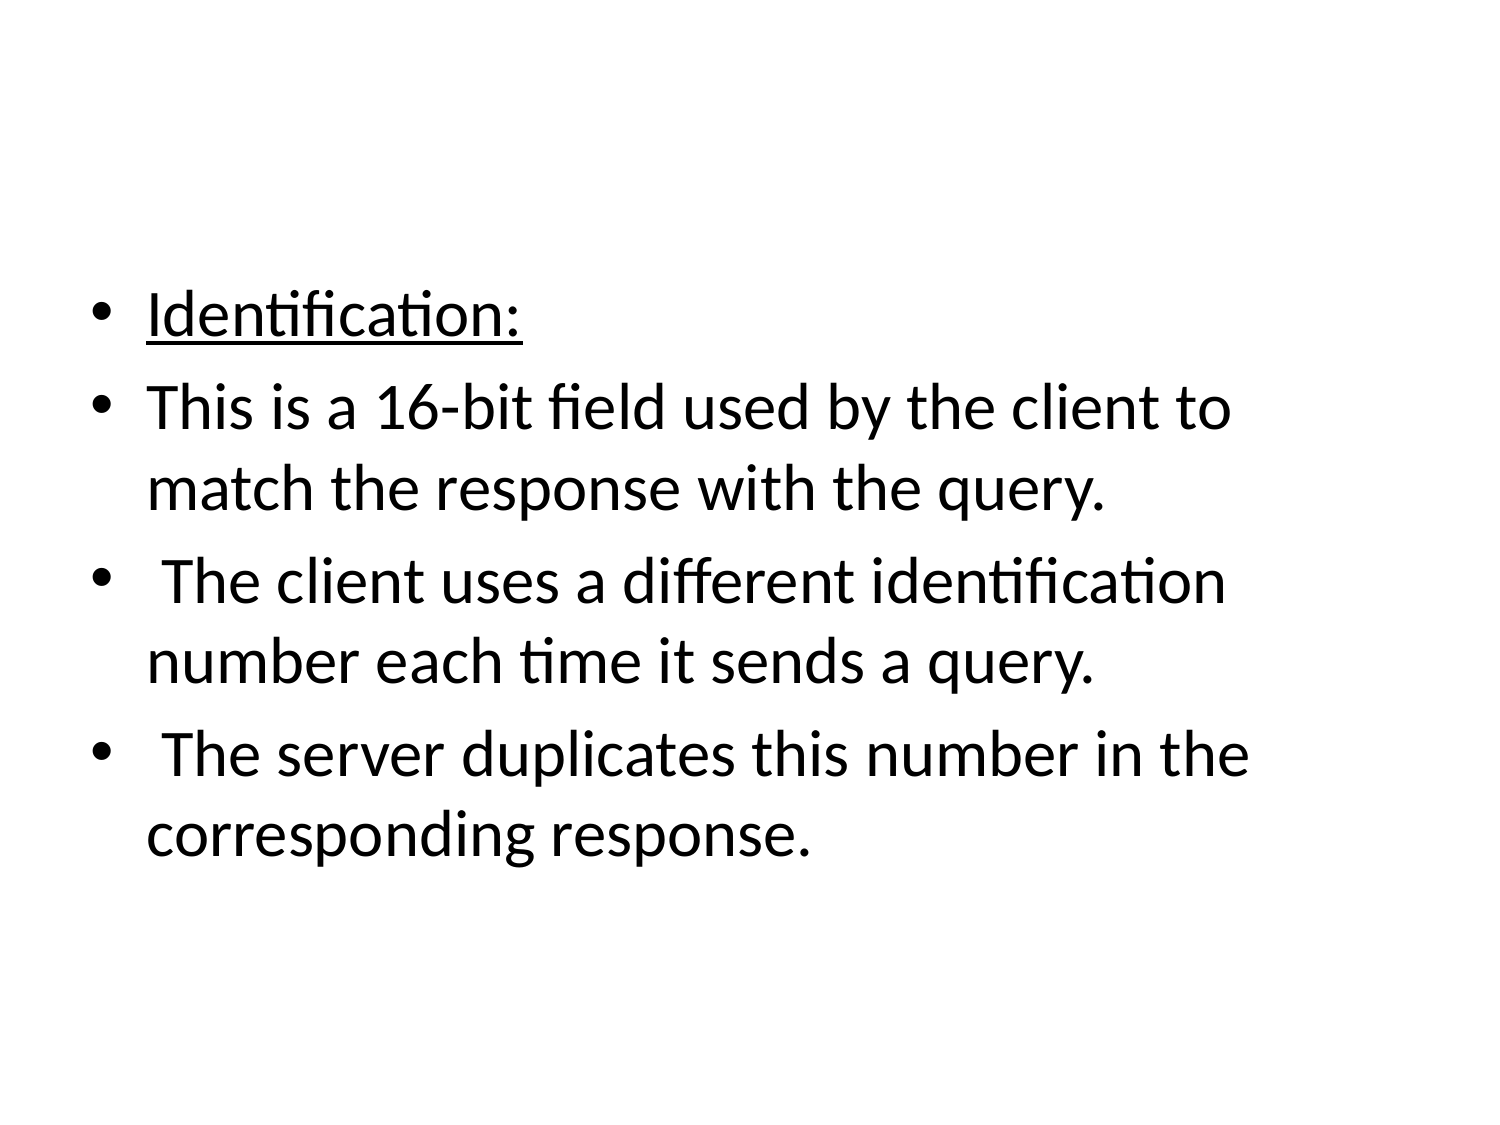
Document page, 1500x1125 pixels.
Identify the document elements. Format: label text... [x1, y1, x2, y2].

list Identification: This is a 16-bit field used by the client to match the response with the query. The client uses a different identification number each time it sends a query. The server duplicates this number in the corresponding response. [75, 262, 1425, 1005]
